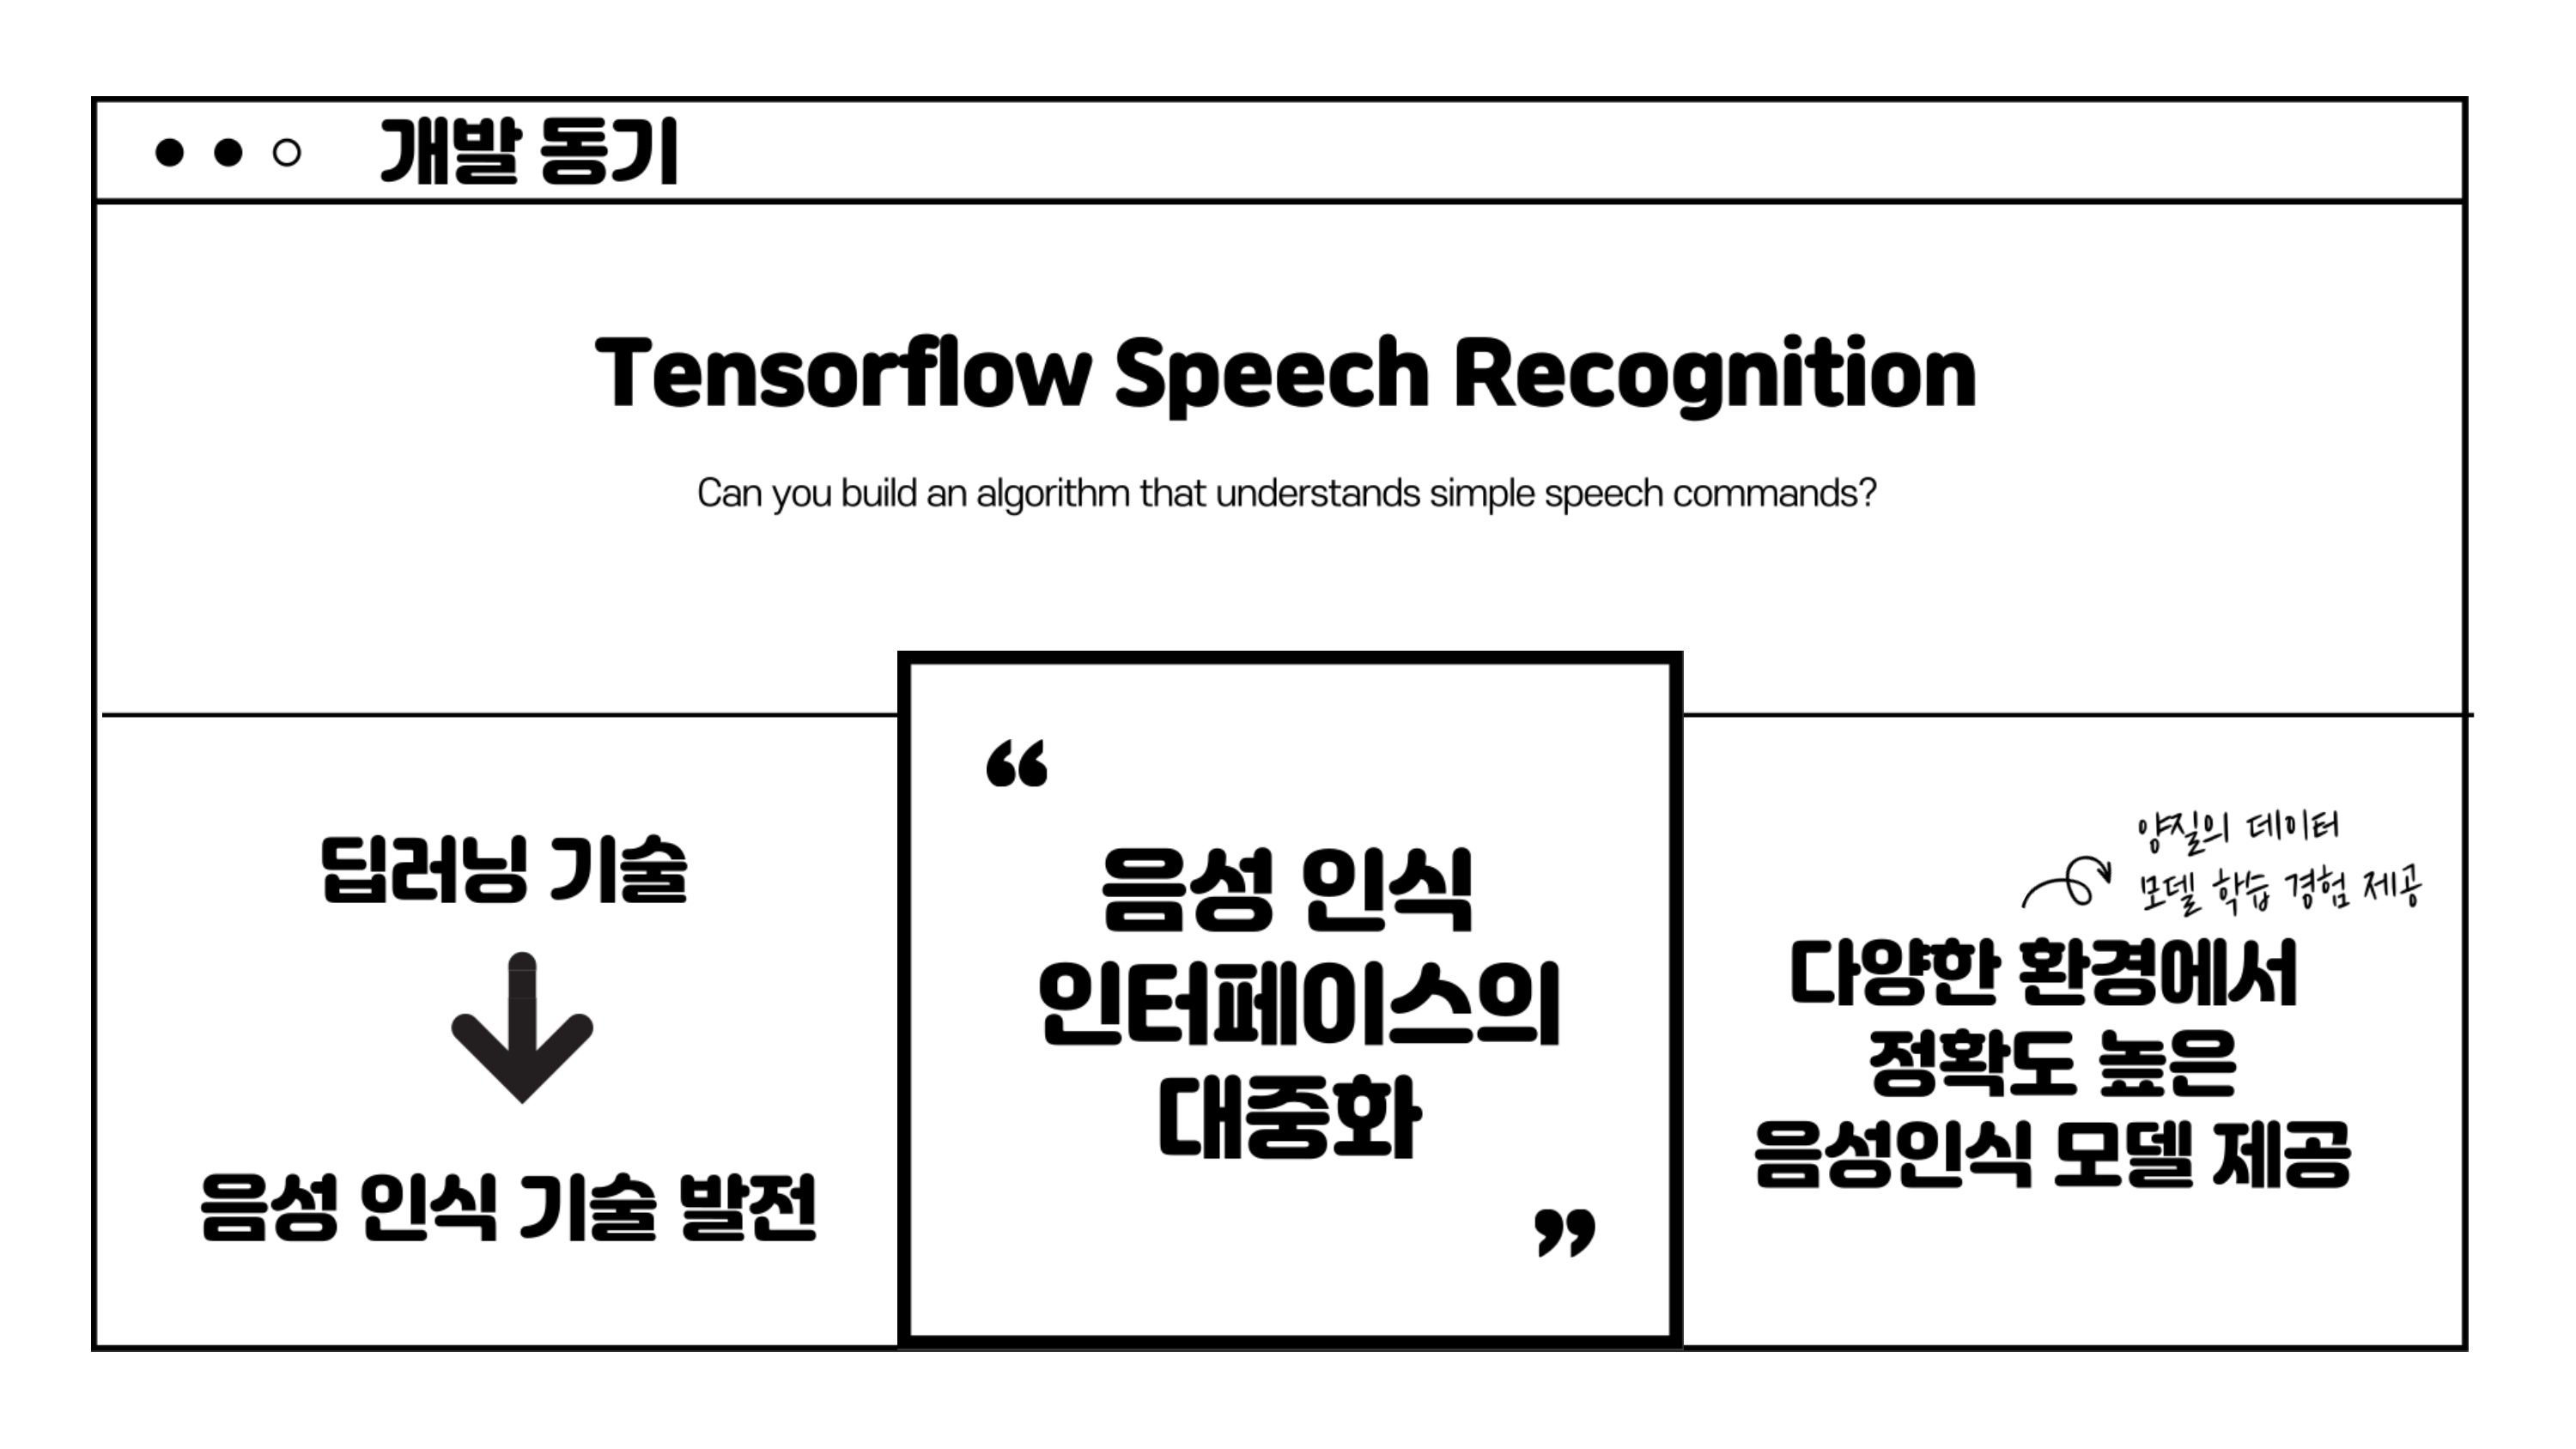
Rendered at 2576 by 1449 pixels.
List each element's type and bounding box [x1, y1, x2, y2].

picture [368, 105, 714, 220]
text_box [2026, 852, 2112, 920]
picture [981, 833, 1604, 1203]
picture [307, 823, 721, 938]
picture [516, 461, 1894, 533]
picture [188, 1161, 870, 1276]
text_box [1687, 706, 2476, 724]
text_box [1533, 1208, 1595, 1258]
text_box [445, 950, 600, 1106]
text_box [90, 96, 2469, 1352]
text_box [897, 651, 1684, 1350]
text_box [987, 738, 1048, 789]
text_box [101, 706, 893, 724]
picture [1722, 791, 2445, 1222]
picture [547, 318, 2017, 454]
